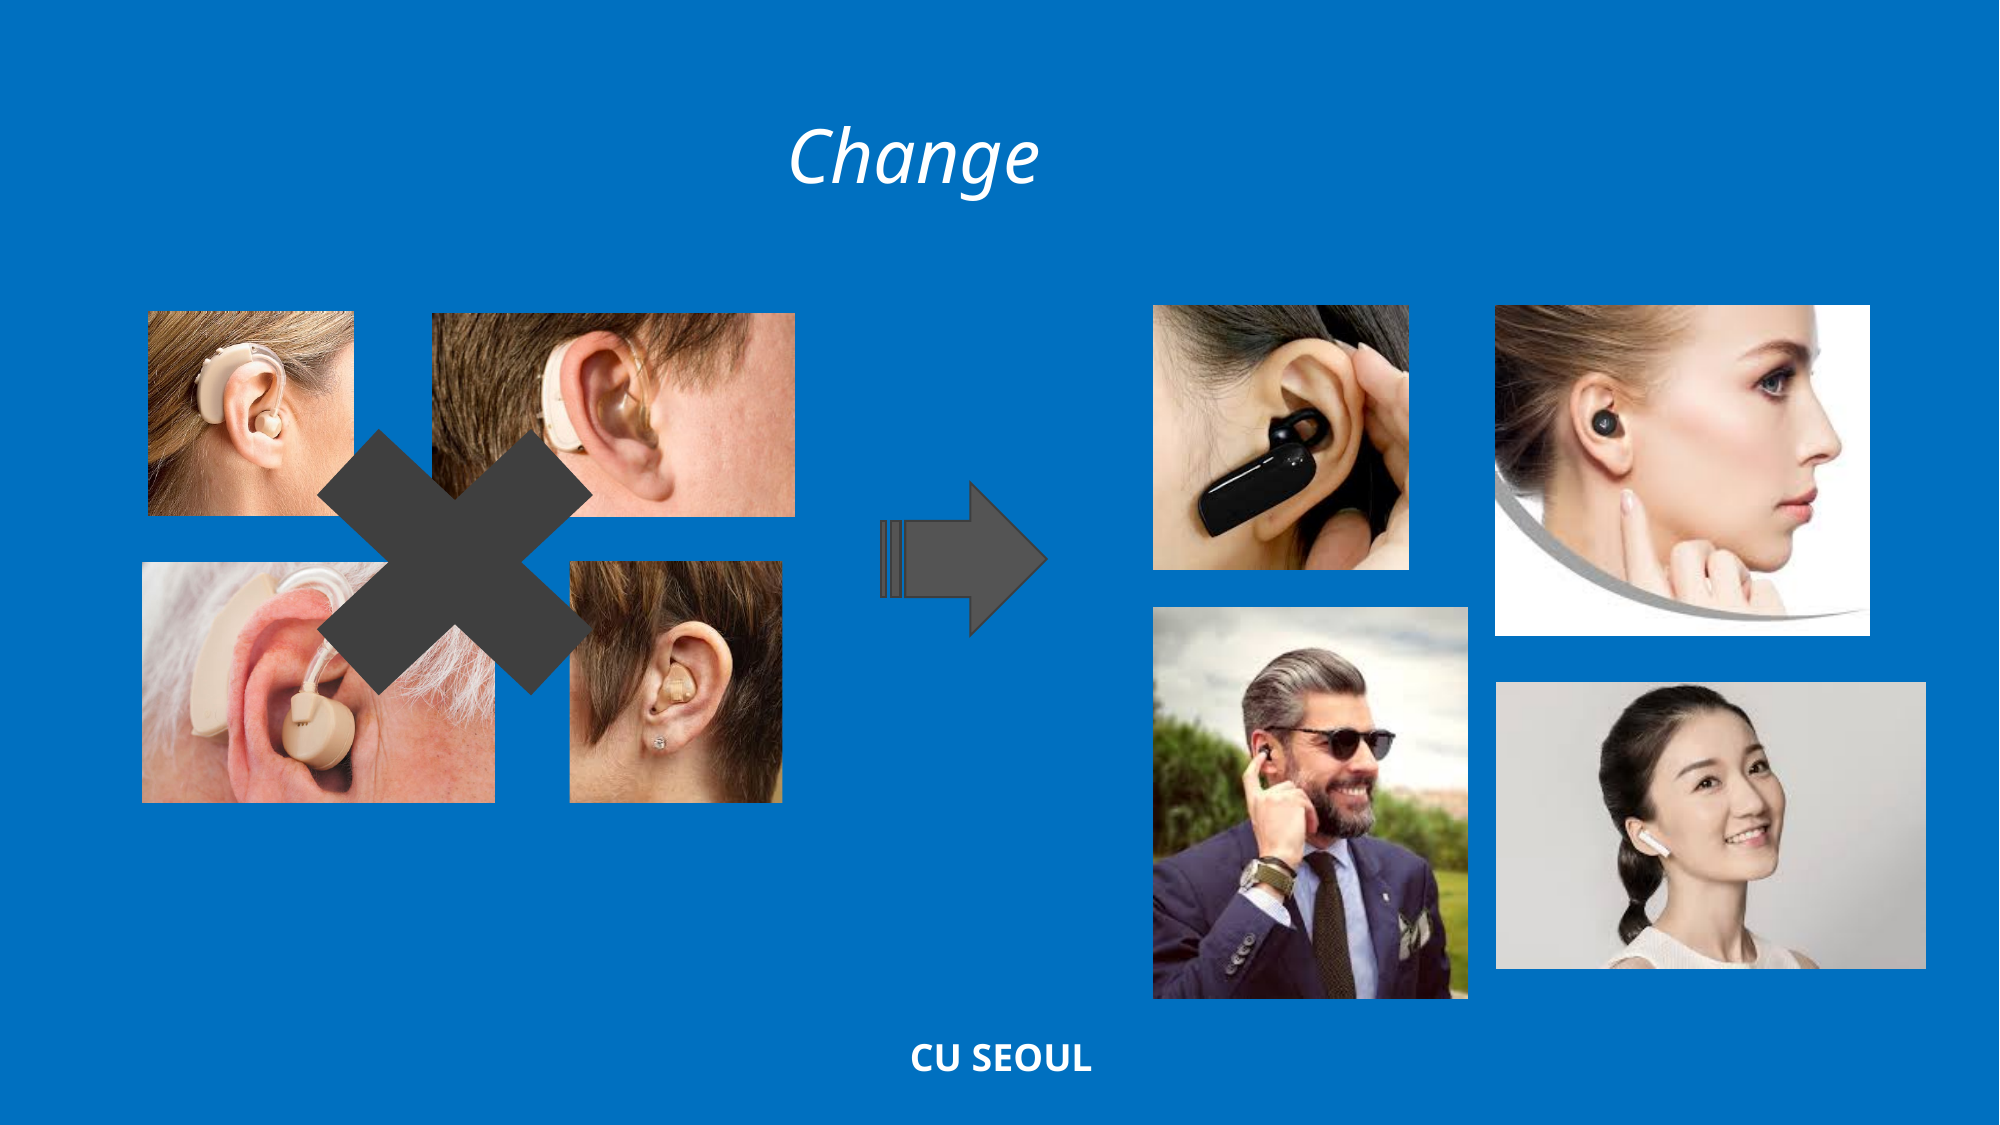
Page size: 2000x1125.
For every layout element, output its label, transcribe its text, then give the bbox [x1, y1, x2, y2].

text_box [337, 427, 571, 697]
text_box Change [771, 100, 1076, 206]
picture [142, 562, 495, 804]
picture [432, 313, 795, 517]
picture [1495, 305, 1870, 636]
text_box [904, 480, 1049, 638]
picture [148, 311, 354, 516]
text_box CU SEOUL [895, 1026, 1108, 1087]
text_box [890, 520, 902, 598]
picture [1153, 305, 1409, 570]
text_box [880, 520, 887, 598]
picture [1153, 607, 1468, 999]
picture [1495, 682, 1926, 969]
title 문제점 [231, 45, 1800, 263]
picture [569, 561, 783, 803]
